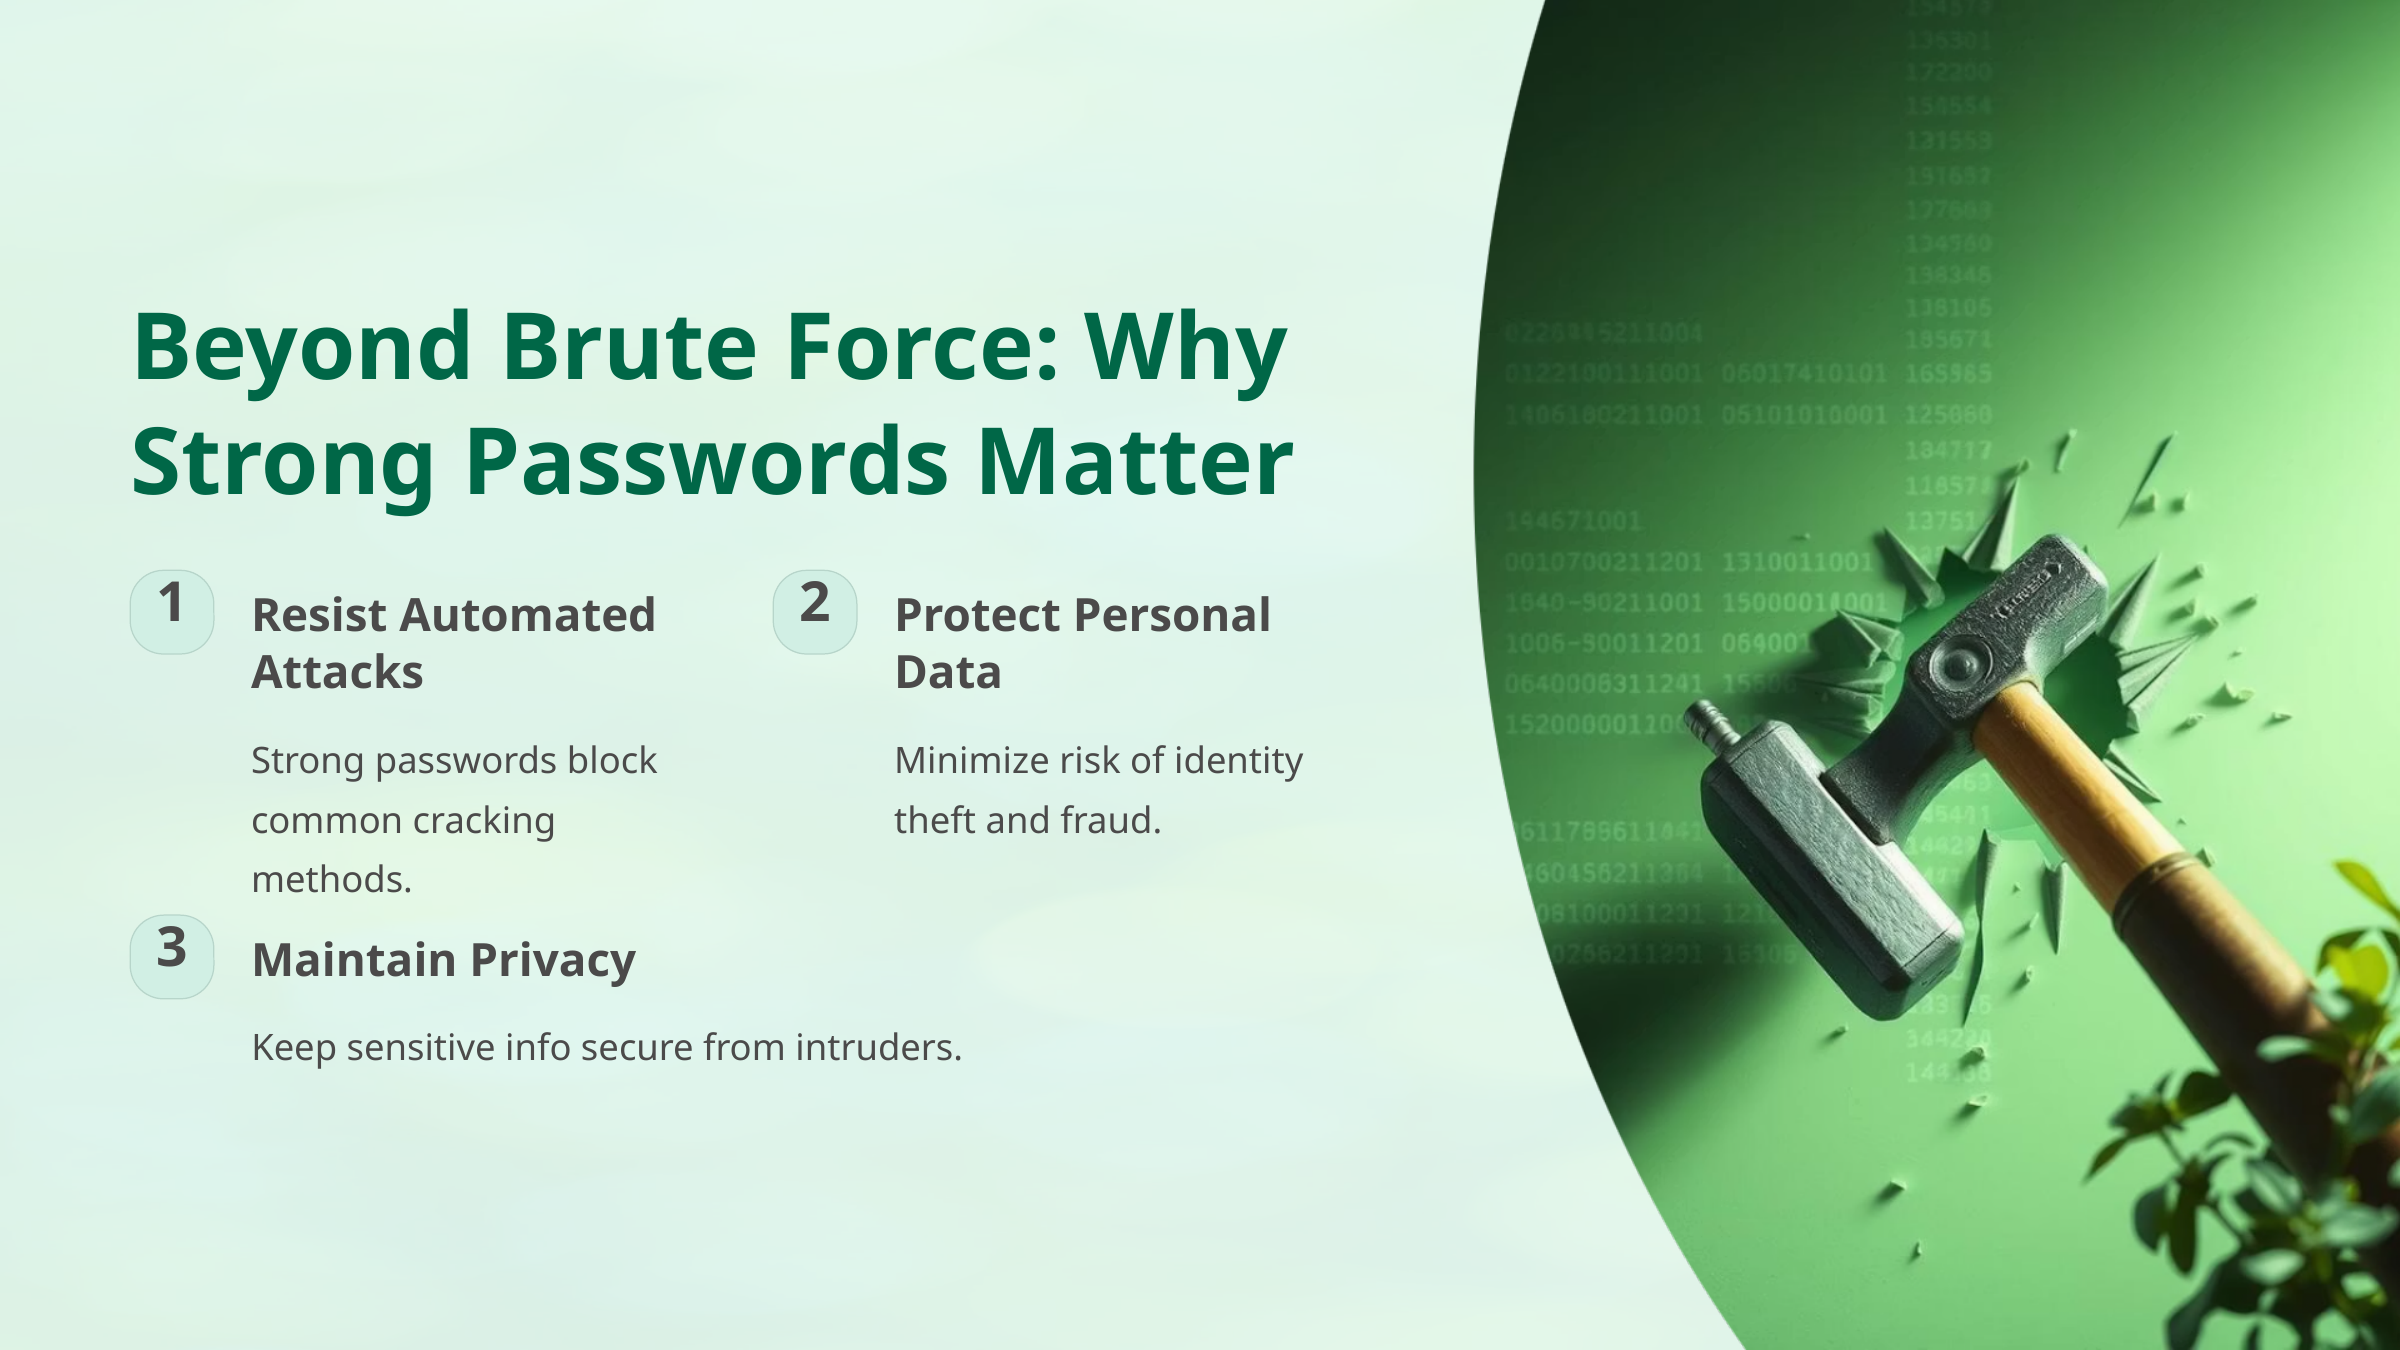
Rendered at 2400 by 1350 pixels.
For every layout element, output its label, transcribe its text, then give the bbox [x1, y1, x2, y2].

picture [1454, 0, 2400, 1350]
text_box [130, 570, 214, 655]
text_box Maintain Privacy [251, 927, 717, 986]
text_box [130, 915, 214, 999]
text_box Strong passwords block common cracking methods. [251, 721, 727, 841]
text_box Minimize risk of identity theft and fraud. [894, 721, 1370, 841]
text_box 1 [144, 577, 200, 648]
text_box Keep sensitive info secure from intruders. [251, 1008, 1370, 1068]
text_box Resist Automated Attacks [251, 583, 727, 700]
text_box [773, 570, 857, 655]
text_box Protect Personal Data [894, 583, 1370, 700]
text_box 3 [144, 922, 200, 992]
text_box Beyond Brute Force: Why Strong Passwords Matter [130, 281, 1370, 515]
text_box 2 [787, 577, 843, 648]
